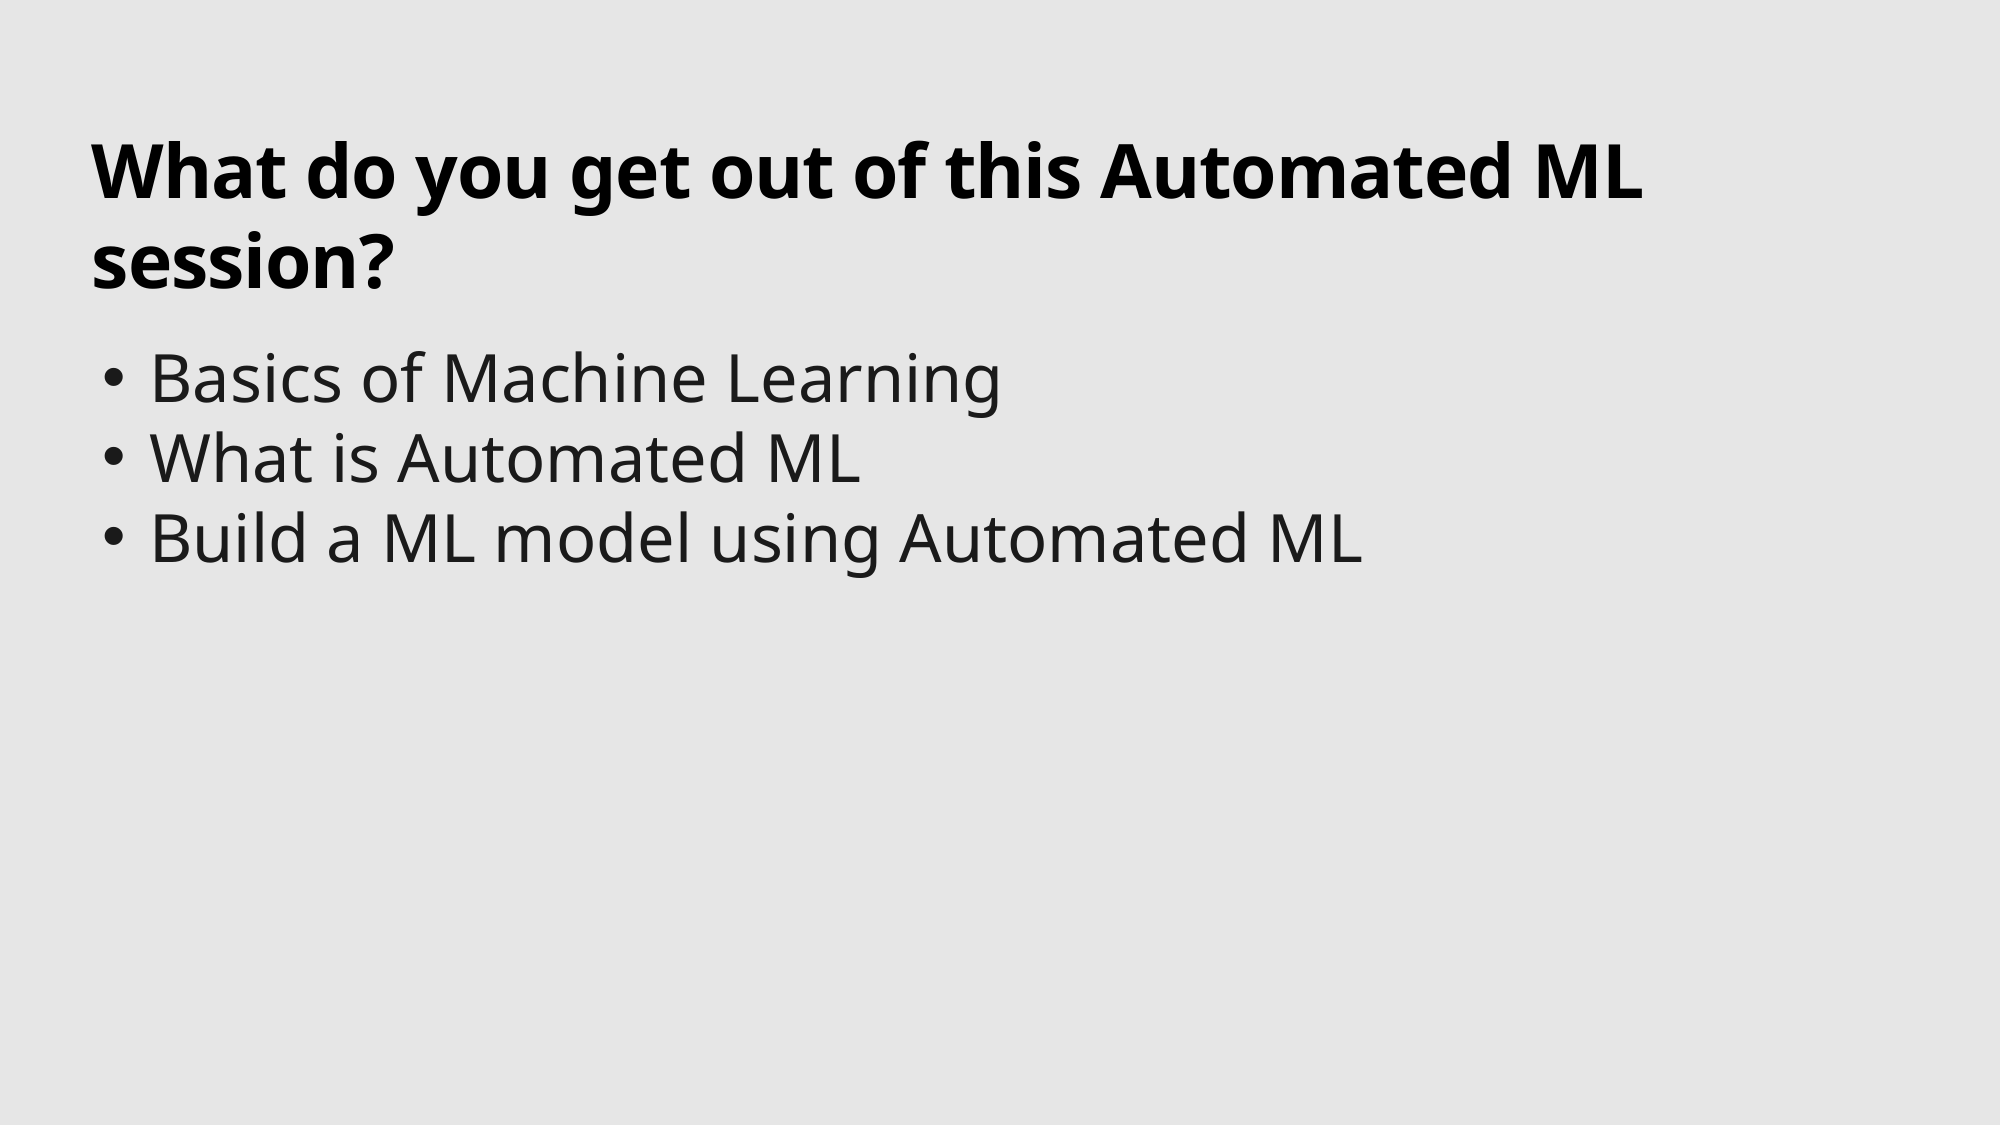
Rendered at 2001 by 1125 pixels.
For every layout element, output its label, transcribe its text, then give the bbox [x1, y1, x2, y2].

title What do you get out of this Automated ML session? [91, 124, 1853, 579]
text_box Basics of Machine Learning What is Automated ML Build a ML model using Automated ML [0, 328, 1429, 584]
